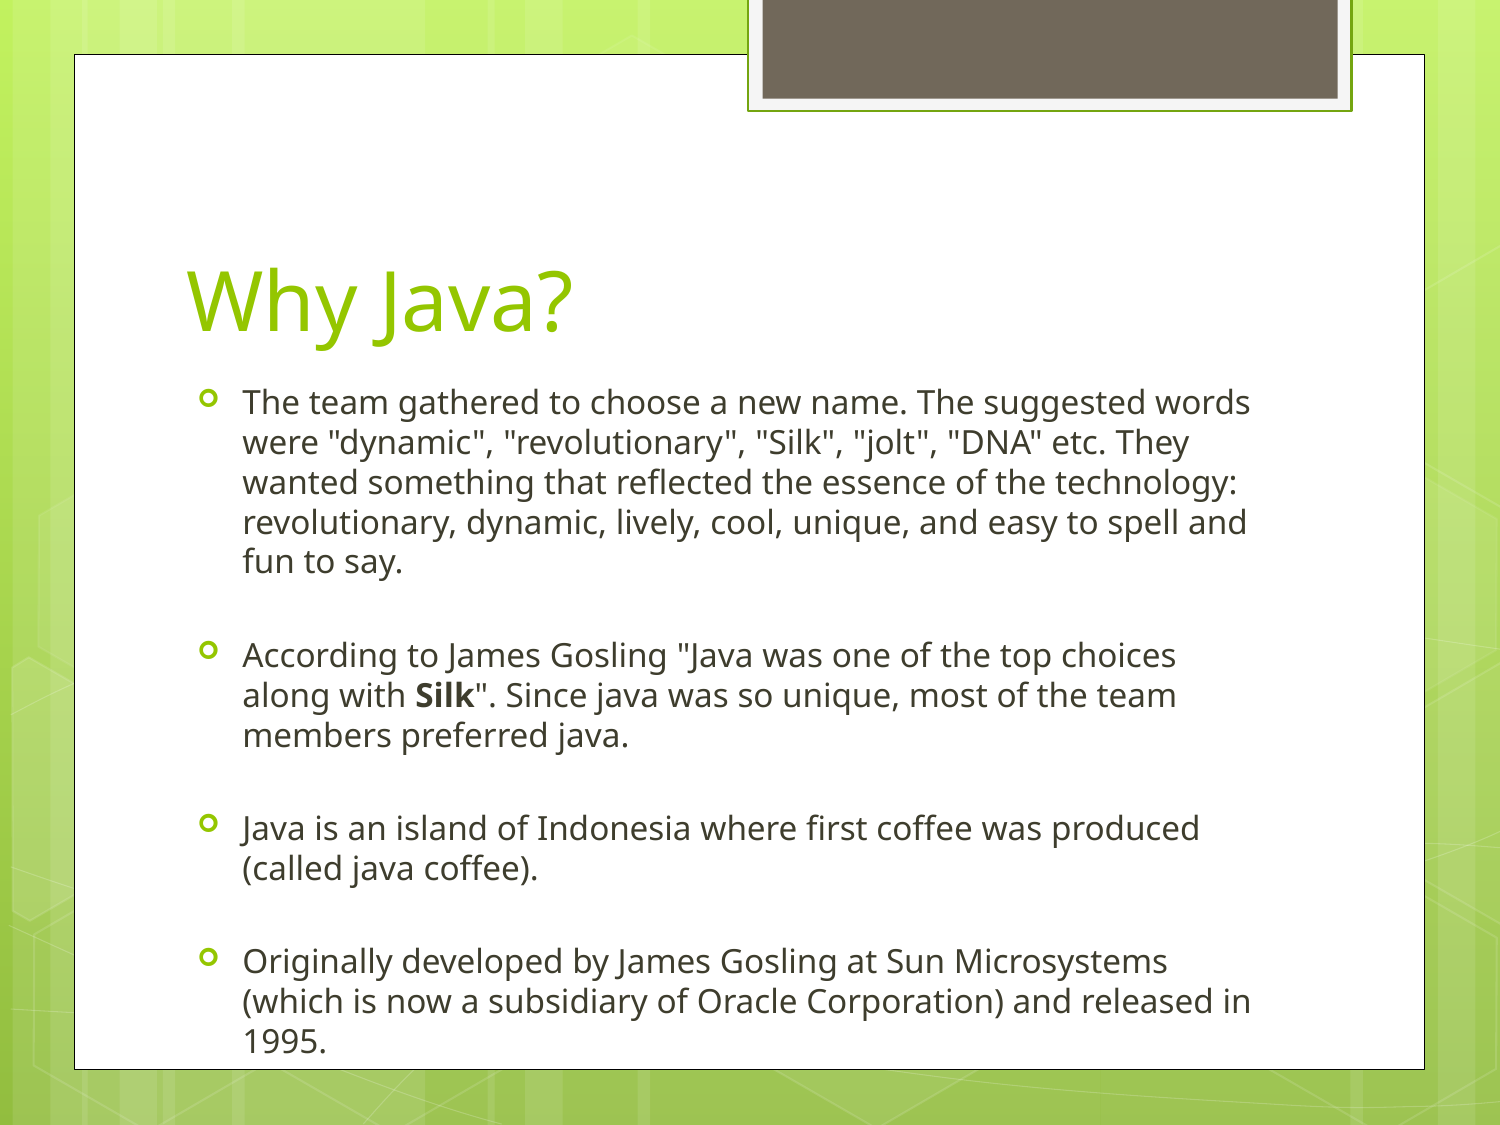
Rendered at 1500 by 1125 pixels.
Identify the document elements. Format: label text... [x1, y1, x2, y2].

list The team gathered to choose a new name. The suggested words were "dynamic", "revolutionary", "Silk", "jolt", "DNA" etc. They wanted something that reflected the essence of the technology: revolutionary, dynamic, lively, cool, unique, and easy to spell and fun to say. According to James Gosling "Java was one of the top choices along with Silk". Since java was so unique, most of the team members preferred java. Java is an island of Indonesia where first coffee was produced (called java coffee). Originally developed by James Gosling at Sun Microsystems (which is now a subsidiary of Oracle Corporation) and released in 1995. [171, 373, 1283, 950]
title Why Java? [171, 168, 1324, 357]
